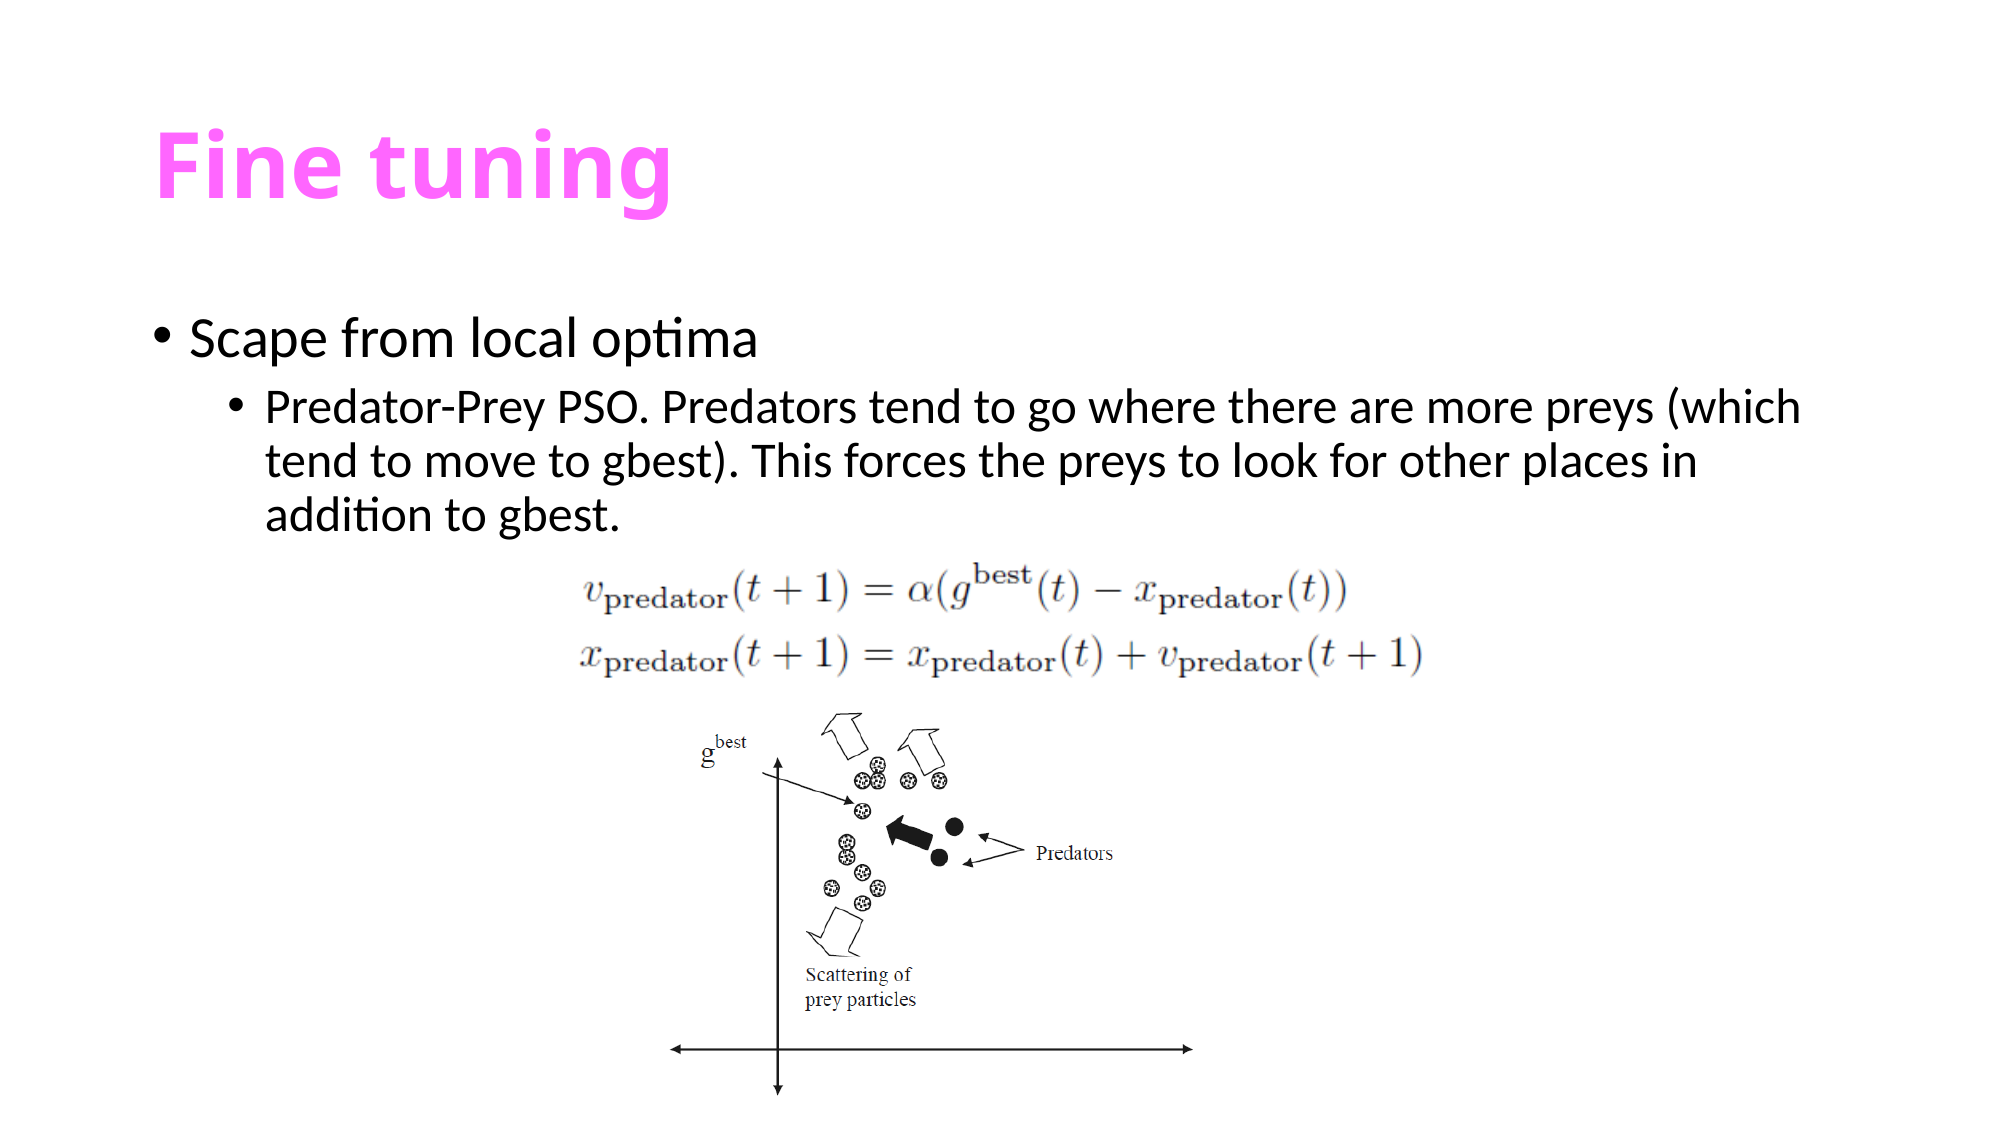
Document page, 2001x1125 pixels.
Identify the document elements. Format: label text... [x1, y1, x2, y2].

picture [547, 553, 1453, 1110]
list Scape from local optima Predator-Prey PSO. Predators tend to go where there are more preys (which tend to move to gbest). This forces the preys to look for other places in addition to gbest. [137, 299, 1863, 1014]
title Fine tuning [137, 59, 1863, 278]
